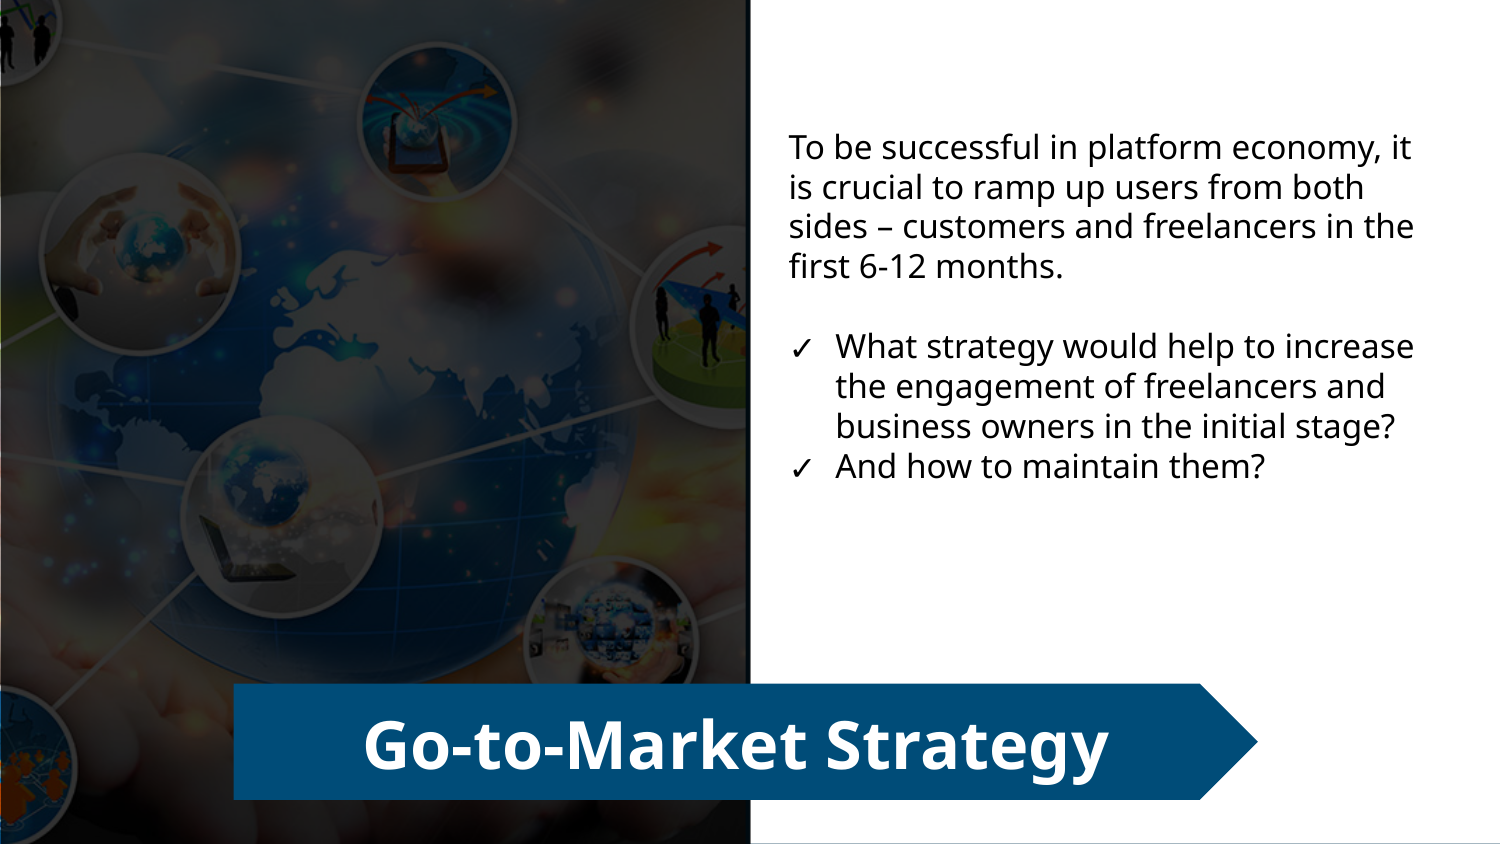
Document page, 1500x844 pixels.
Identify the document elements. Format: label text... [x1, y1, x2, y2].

text_box [751, 0, 1500, 844]
text_box Go-to-Market Strategy [751, 695, 1125, 792]
picture [0, 0, 746, 844]
text_box [751, 683, 1258, 800]
text_box To be successful in platform economy, it is crucial to ramp up users from both sides – customers and freelancers in the first 6-12 months. What strategy would help to increase the engagement of freelancers and business owners in the initial stage? And how to maintain them? [773, 118, 1459, 578]
